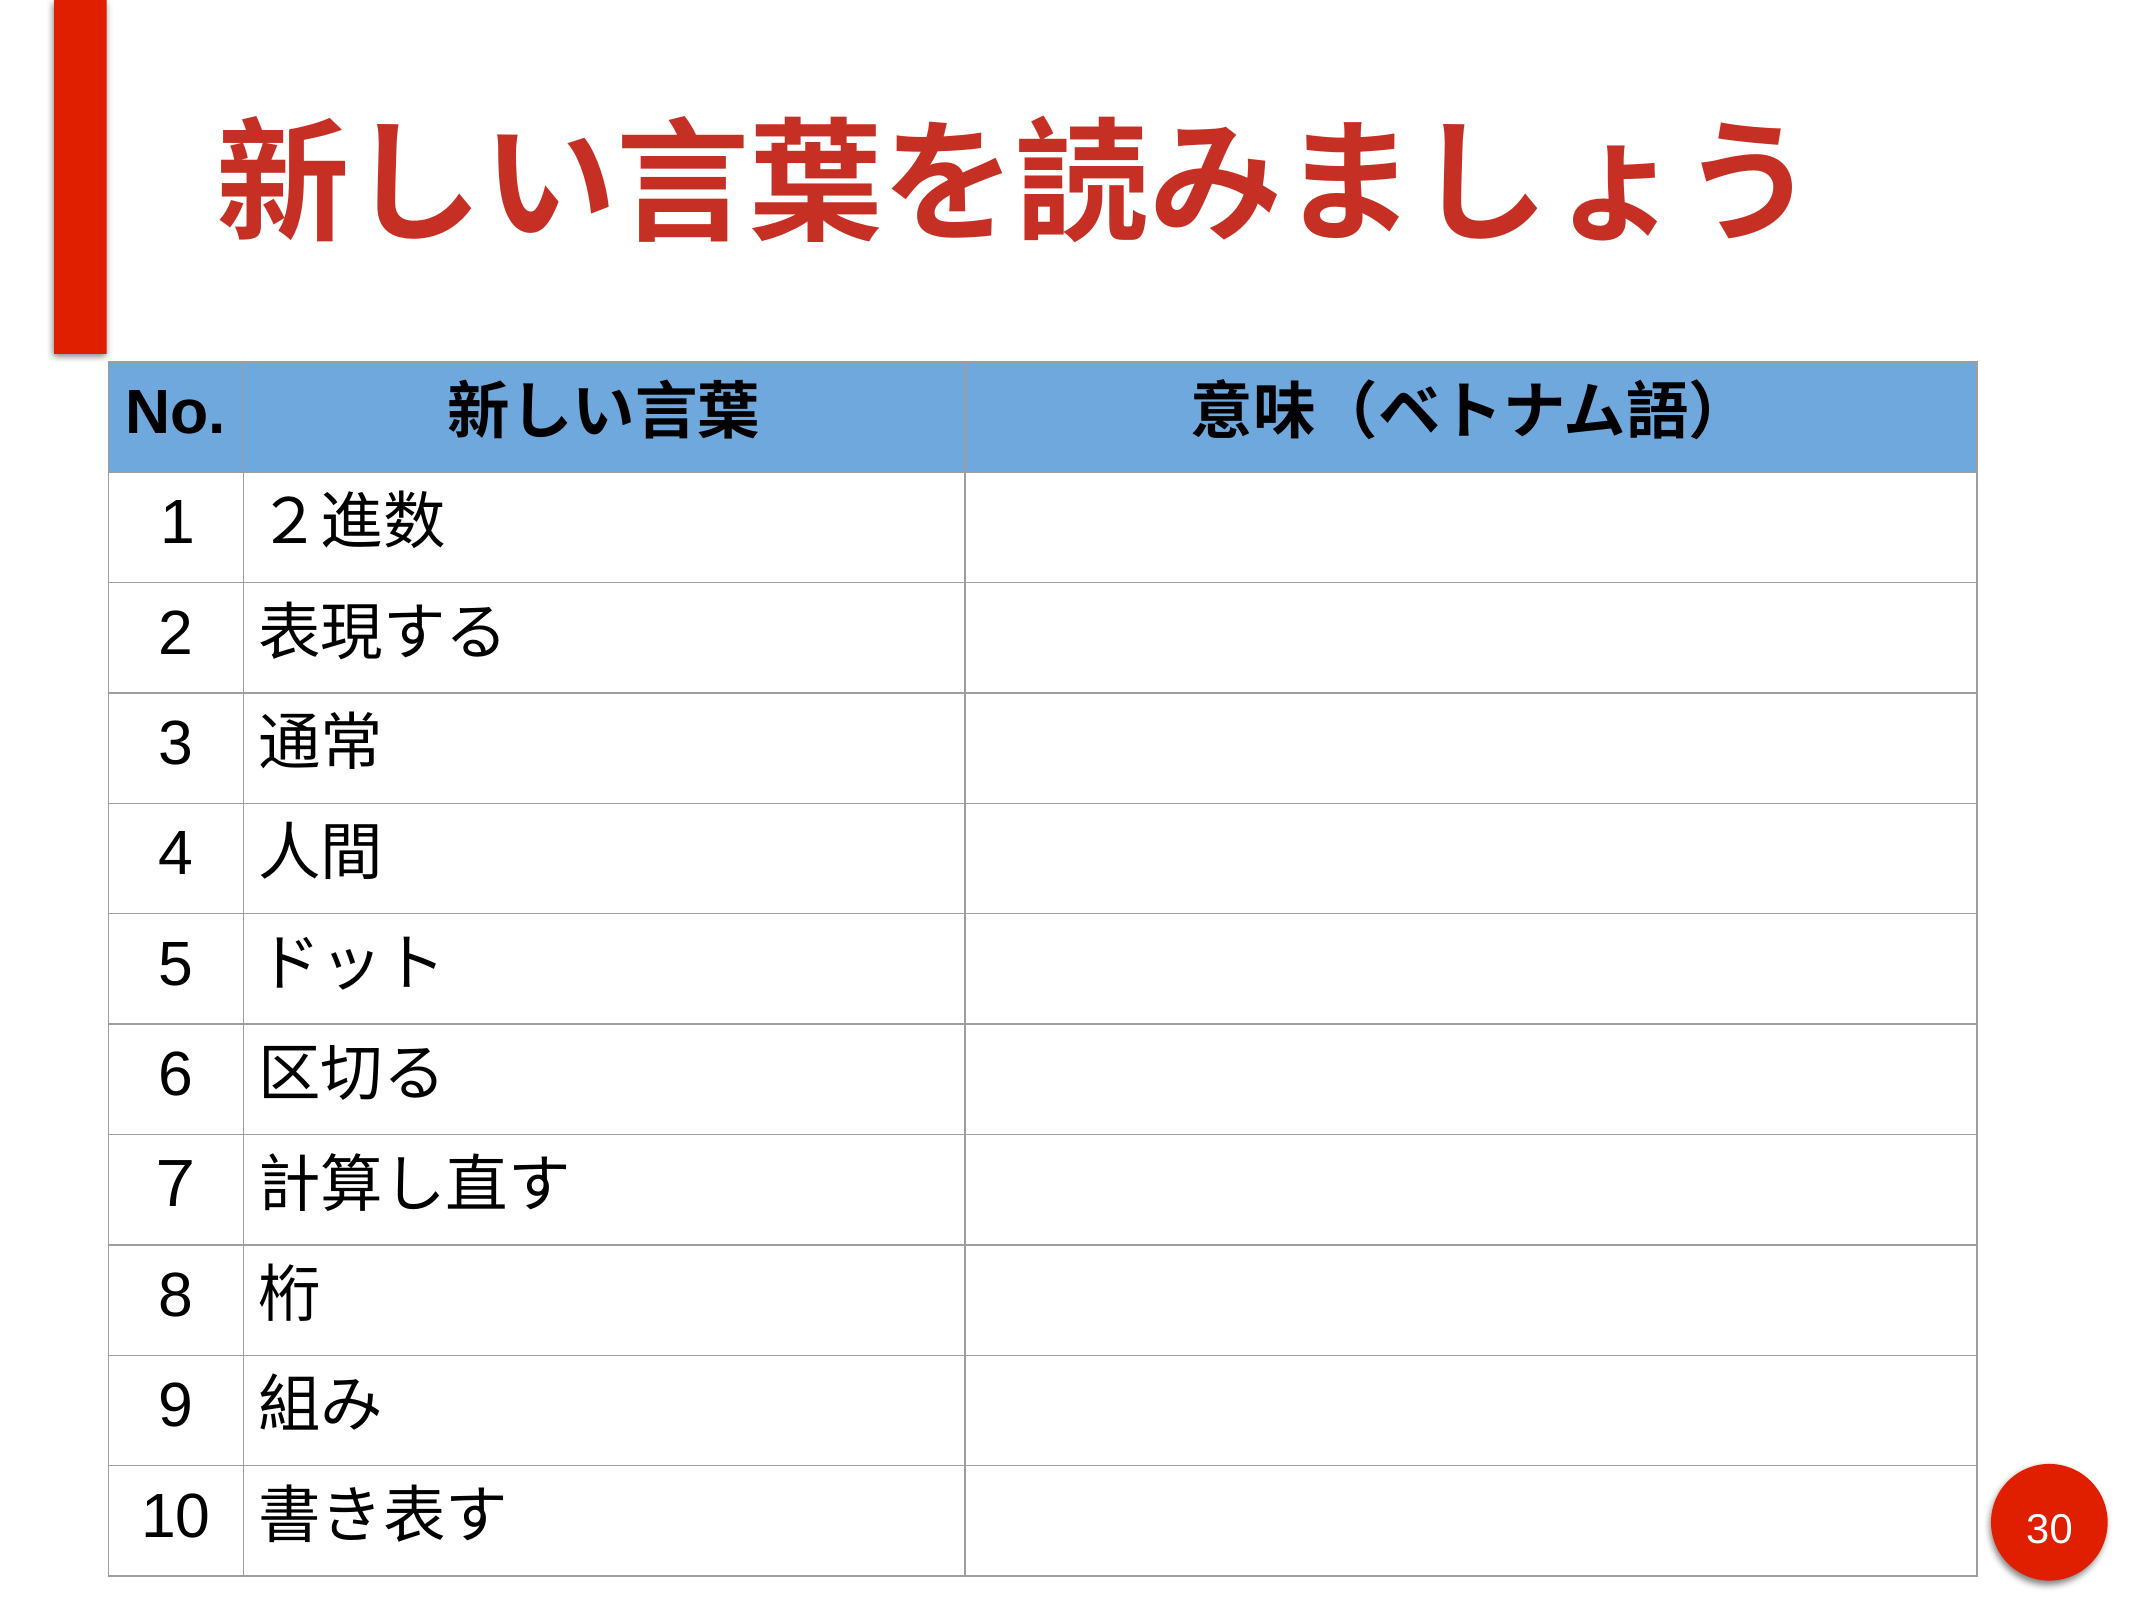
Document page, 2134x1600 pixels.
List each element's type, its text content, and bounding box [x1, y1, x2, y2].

table_cell [966, 1135, 1976, 1244]
table_cell 組み [244, 1356, 964, 1465]
table_cell 2 [109, 583, 243, 692]
table_cell 桁 [244, 1246, 964, 1355]
table_cell [966, 694, 1976, 803]
table_header 意味（ベトナム語） [966, 363, 1976, 472]
table_cell 通常 [244, 694, 964, 803]
table_cell 10 [109, 1466, 243, 1575]
table_cell [966, 1025, 1976, 1134]
table_cell 3 [109, 694, 243, 803]
table_cell 計算し直す [244, 1135, 964, 1244]
table_cell [966, 473, 1976, 582]
table_header No. [109, 363, 243, 472]
table_cell ７ [109, 1135, 243, 1244]
table_header 新しい言葉 [244, 363, 964, 472]
table_cell 区切る [244, 1025, 964, 1134]
table_cell 6 [109, 1025, 243, 1134]
table_cell ２進数 [244, 473, 964, 582]
table_cell [966, 914, 1976, 1023]
table_cell 書き表す [244, 1466, 964, 1575]
table_cell 1 [109, 473, 243, 582]
table_cell [966, 583, 1976, 692]
table_cell [966, 1466, 1976, 1575]
table_cell ドット [244, 914, 964, 1023]
table_cell [966, 1246, 1976, 1355]
slide_number 30 [2012, 1493, 2087, 1552]
table_cell 8 [109, 1246, 243, 1355]
table_cell [966, 1356, 1976, 1465]
title 新しい言葉を読みましょう [208, 18, 2030, 336]
table_cell [966, 804, 1976, 913]
table_cell 9 [109, 1356, 243, 1465]
table_cell 5 [109, 914, 243, 1023]
table_cell 4 [109, 804, 243, 913]
table_cell 表現する [244, 583, 964, 692]
table_cell 人間 [244, 804, 964, 913]
